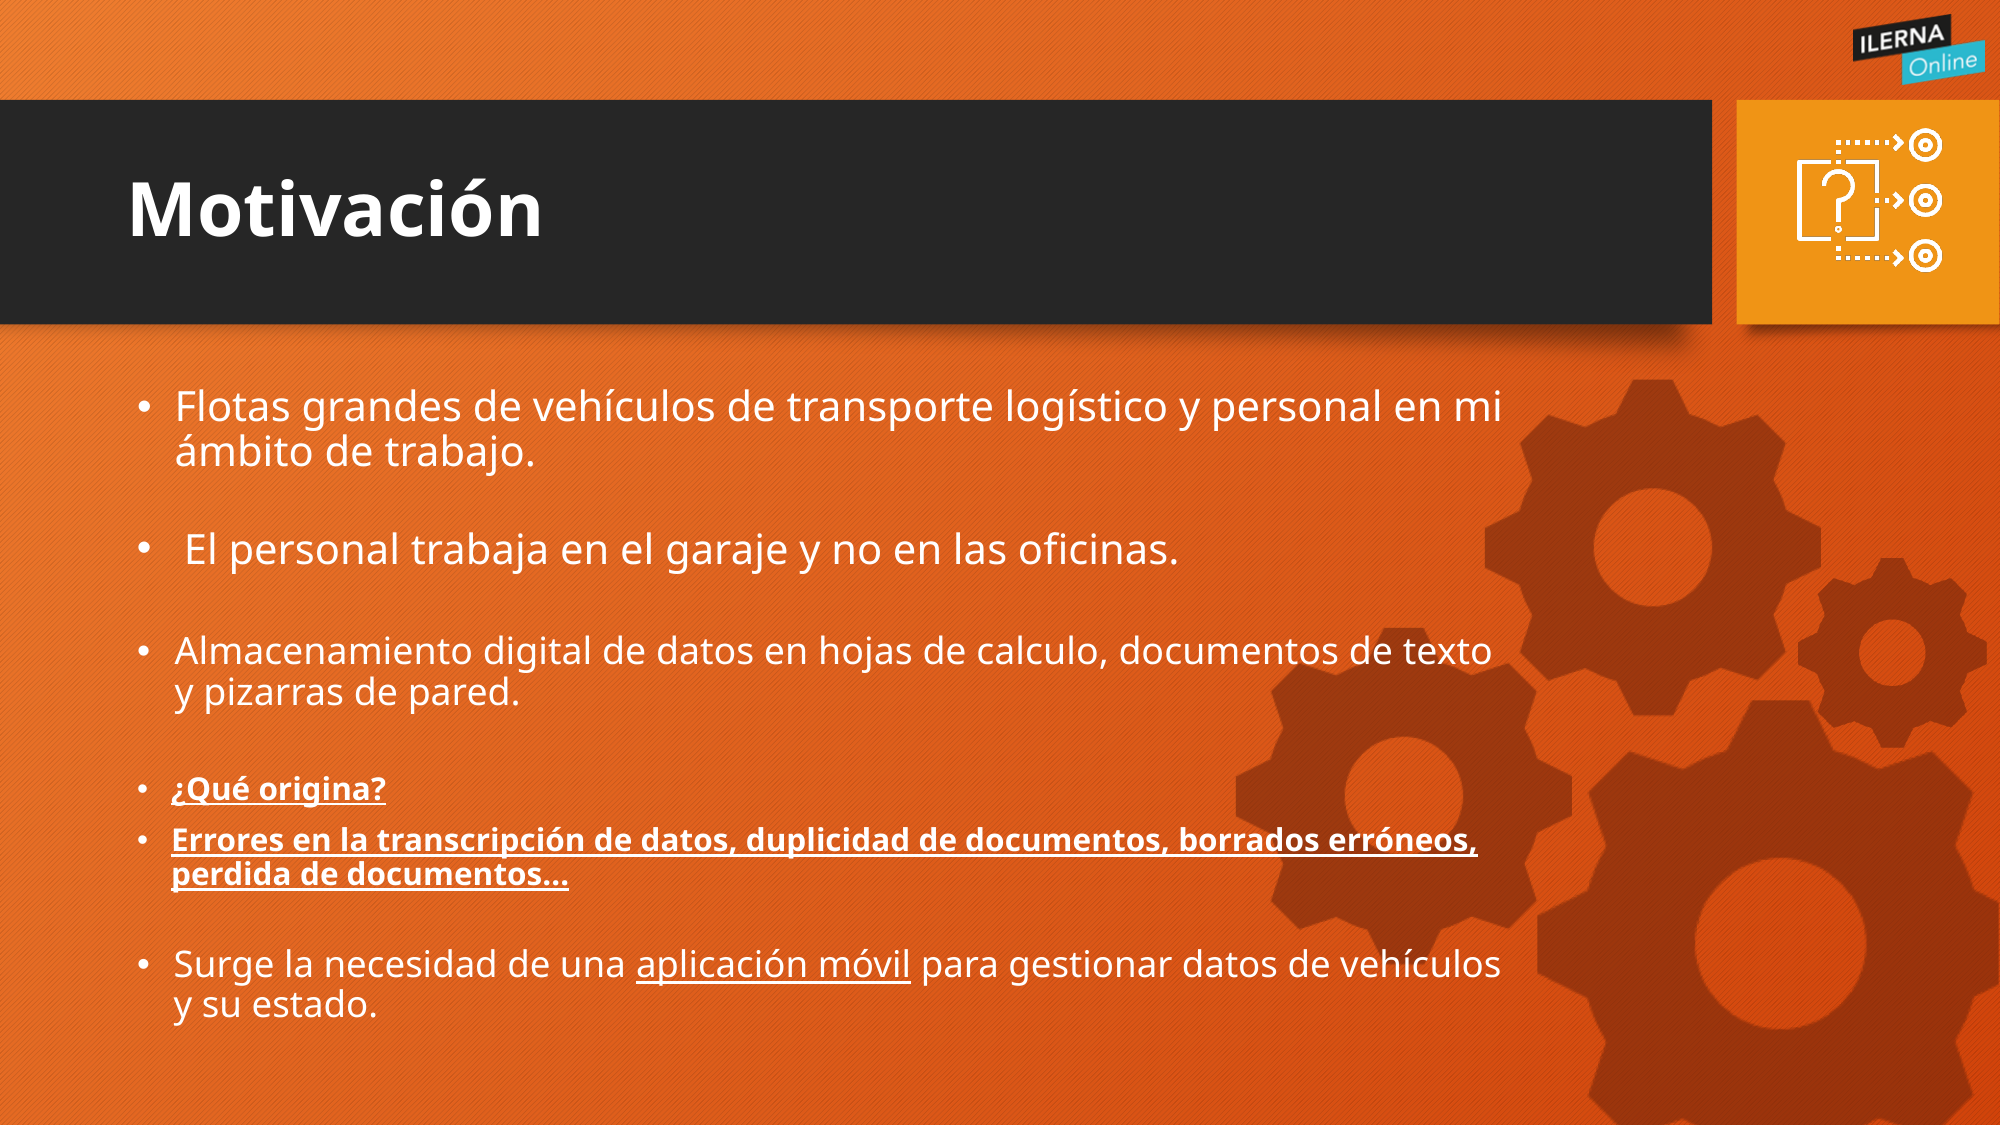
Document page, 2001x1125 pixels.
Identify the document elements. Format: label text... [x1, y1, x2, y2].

list Almacenamiento digital de datos en hojas de calculo, documentos de texto y pizarras de pared. [122, 618, 1528, 727]
title Motivación [111, 123, 1689, 301]
text_box El personal trabaja en el garaje y no en las oficinas. [122, 515, 1466, 580]
list Flotas grandes de vehículos de transporte logístico y personal en mi ámbito de trabajo. [122, 363, 1528, 499]
picture [0, 311, 2001, 1125]
picture [1792, 123, 1947, 278]
list ¿Qué origina? Errores en la transcripción de datos, duplicidad de documentos, borrados erróneos, perdida de documentos… [122, 765, 1528, 901]
list Surge la necesidad de una aplicación móvil para gestionar datos de vehículos y su estado. [122, 938, 1528, 1033]
picture [1853, 13, 1985, 85]
